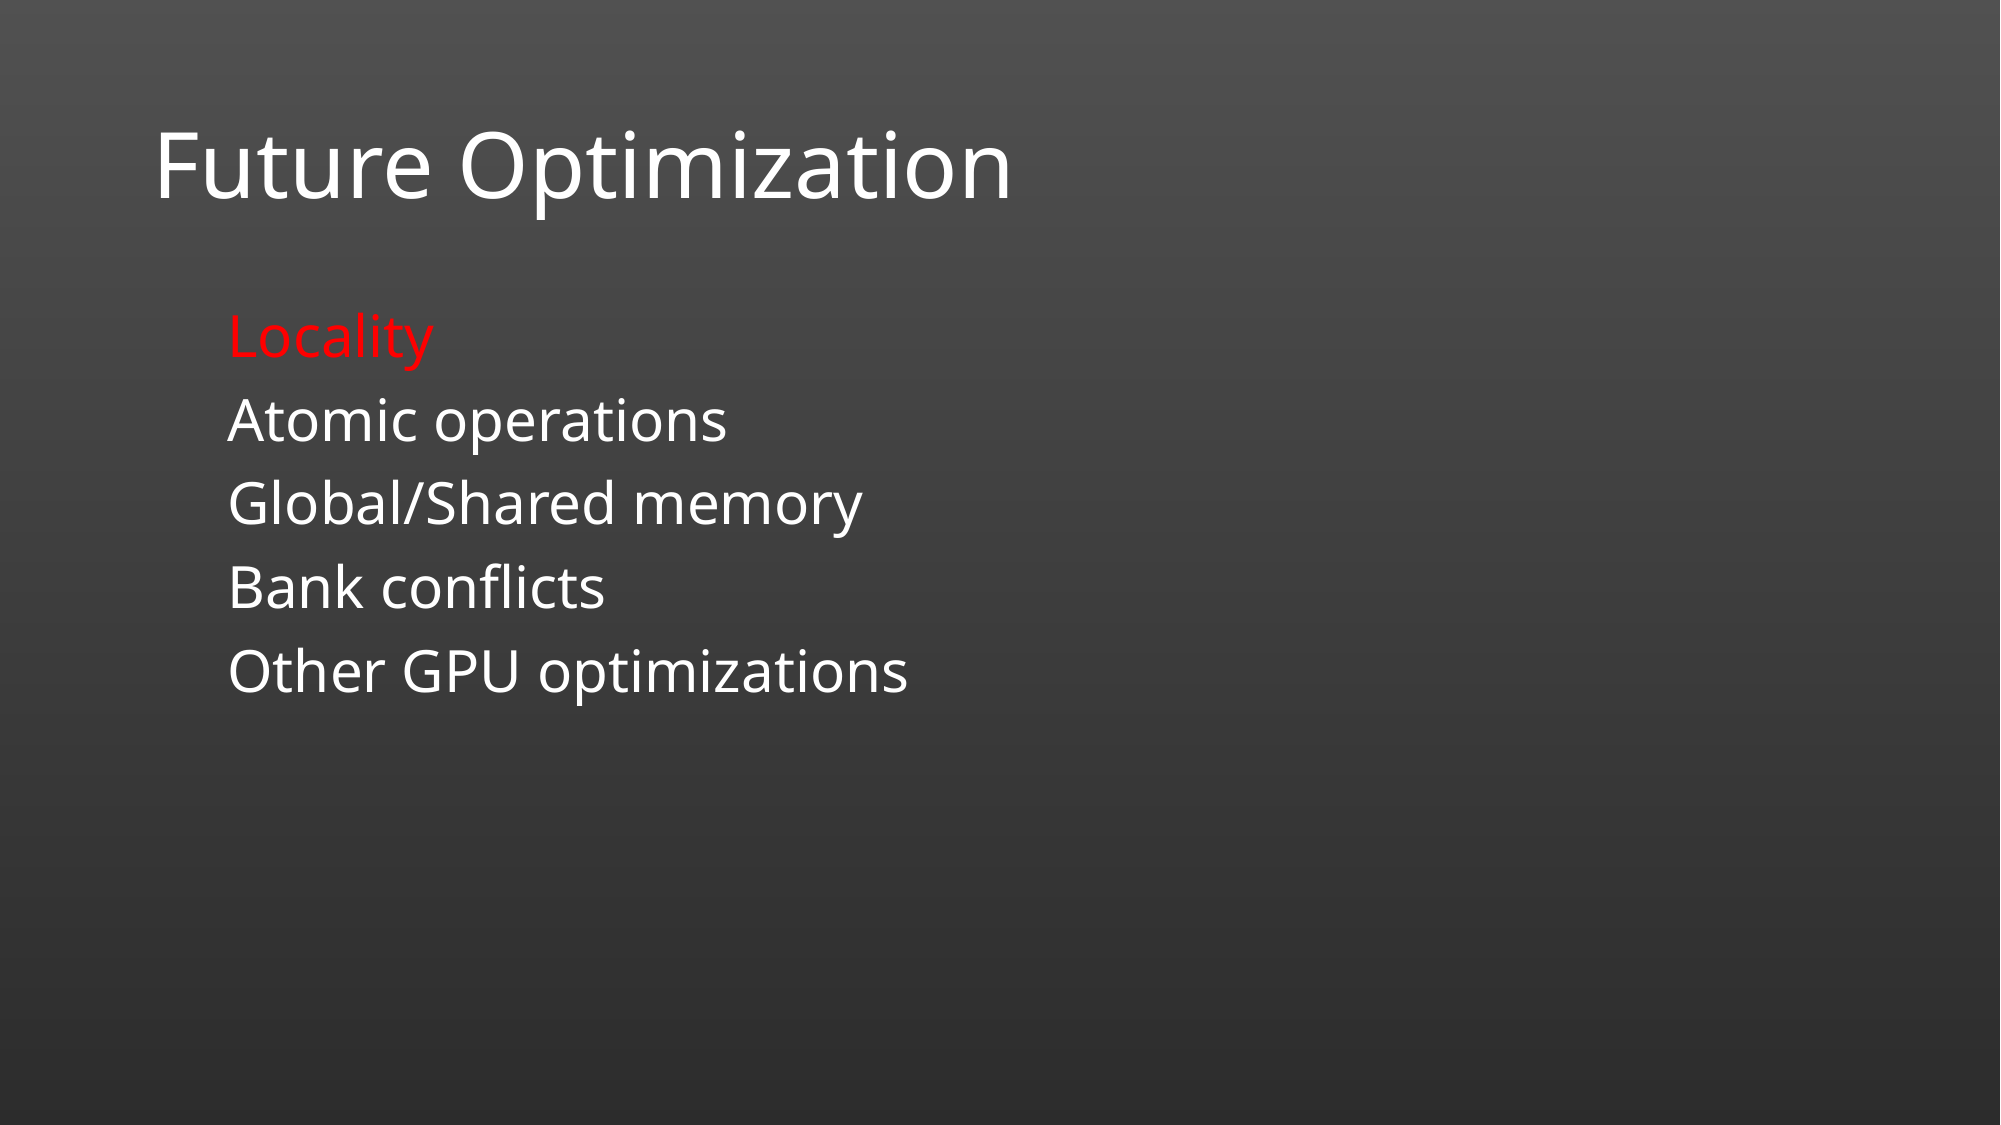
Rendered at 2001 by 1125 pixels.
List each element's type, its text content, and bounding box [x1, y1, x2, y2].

list Locality Atomic operations Global/Shared memory Bank conflicts Other GPU optimizations [137, 299, 1863, 1014]
title Future Optimization [137, 59, 1863, 278]
